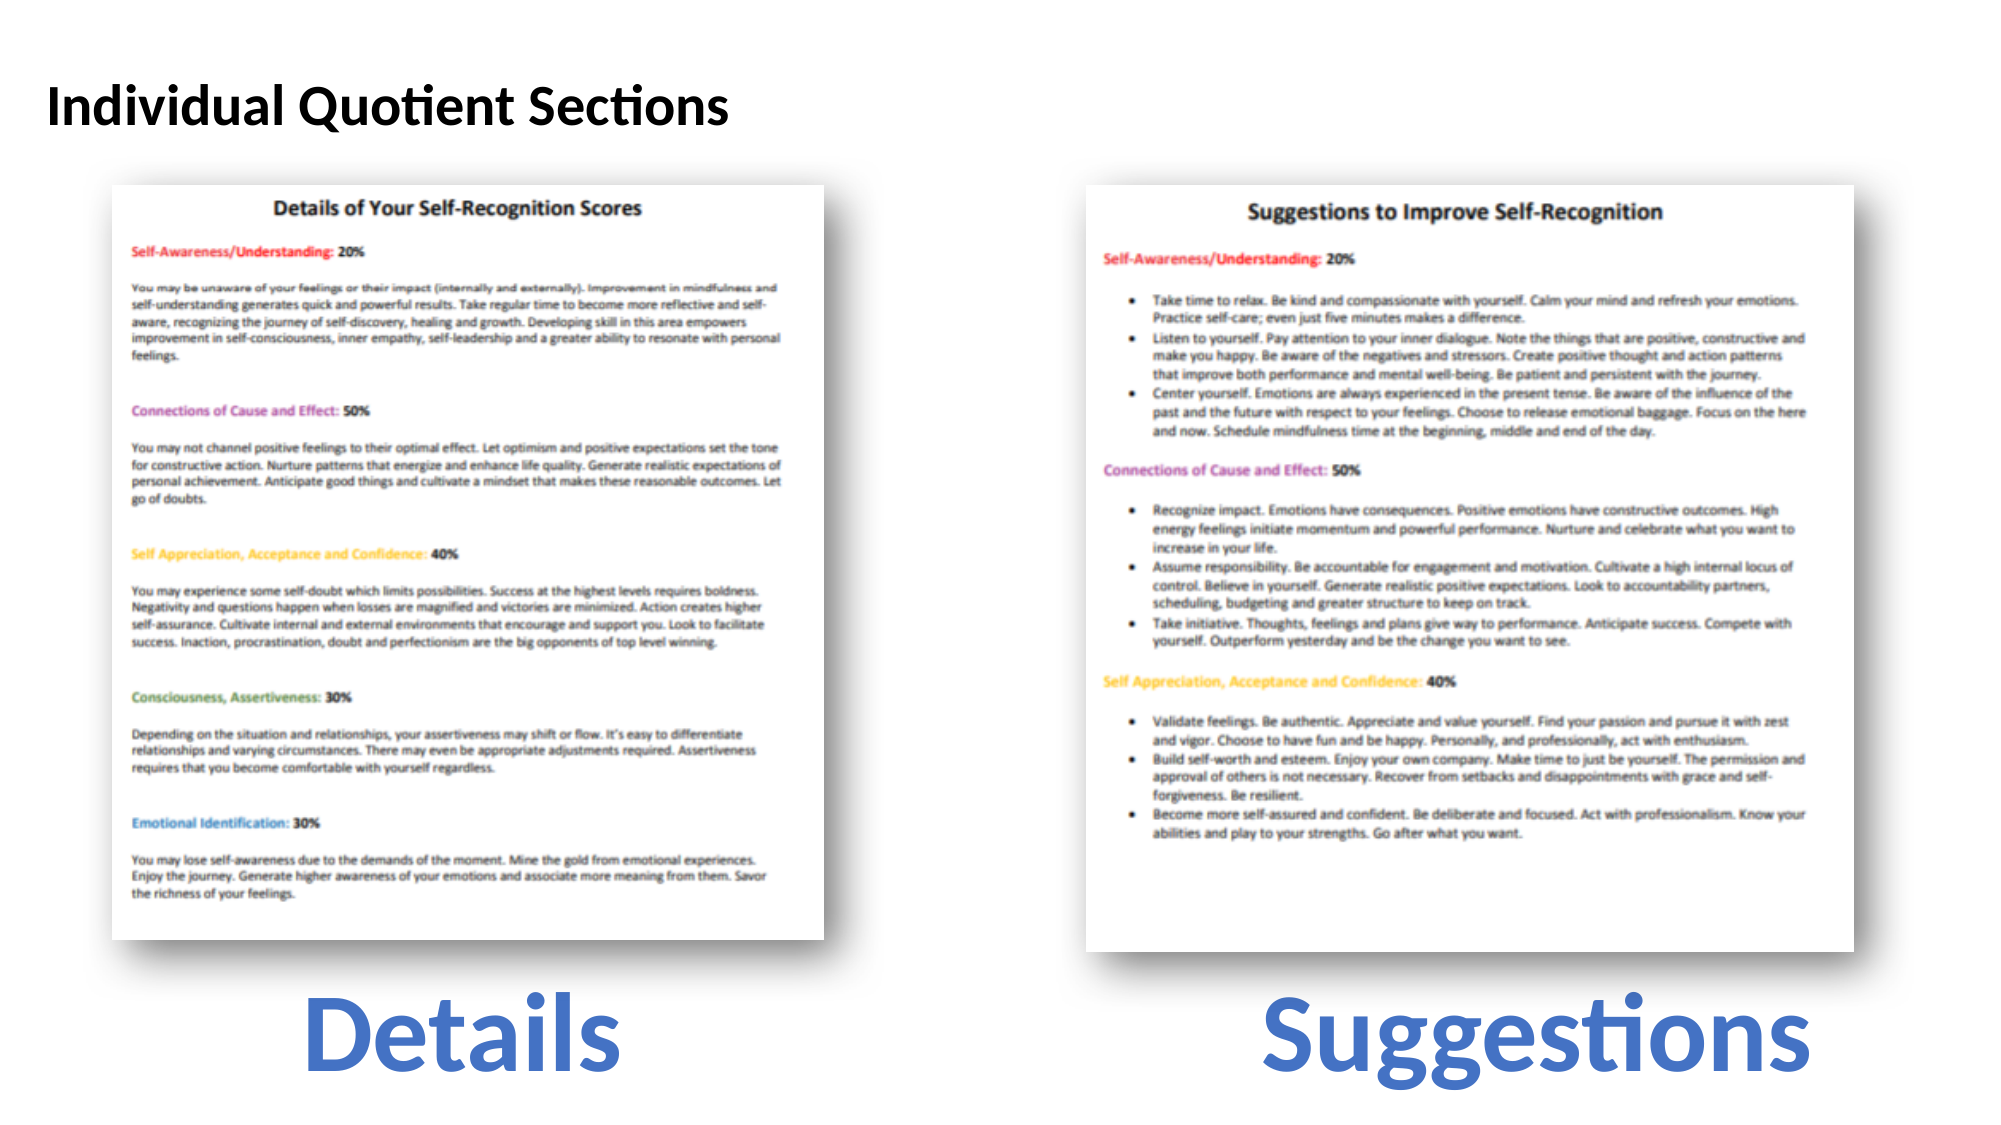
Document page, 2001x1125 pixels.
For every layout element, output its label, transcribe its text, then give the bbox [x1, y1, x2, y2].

picture [1086, 185, 1854, 952]
text_box Details [287, 989, 638, 1101]
picture [112, 185, 824, 940]
text_box Individual Quotient Sections [31, 59, 819, 215]
text_box Suggestions [1246, 1000, 1829, 1101]
